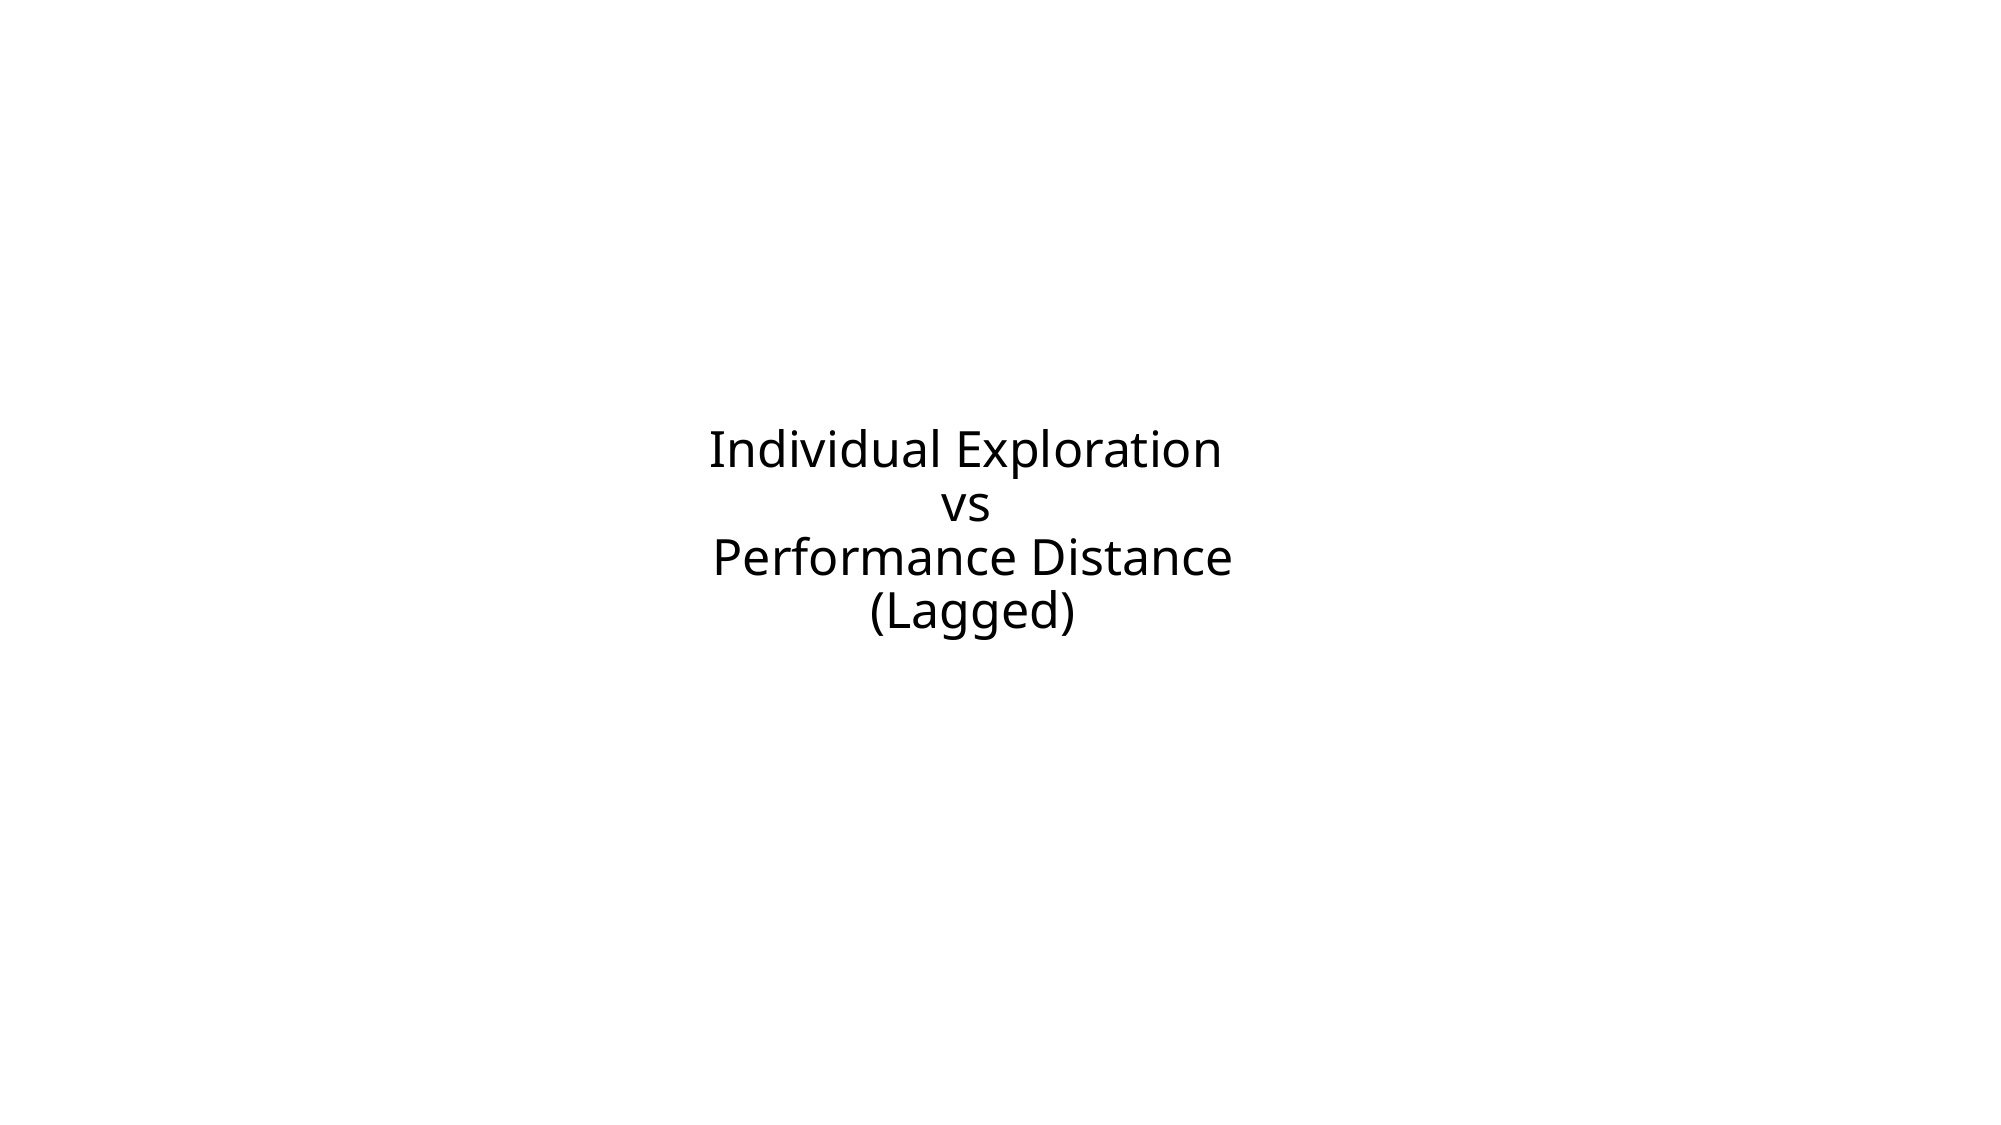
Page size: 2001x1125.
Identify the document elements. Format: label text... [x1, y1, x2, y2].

title Individual Exploration vs Performance Distance (Lagged) [492, 422, 1454, 641]
